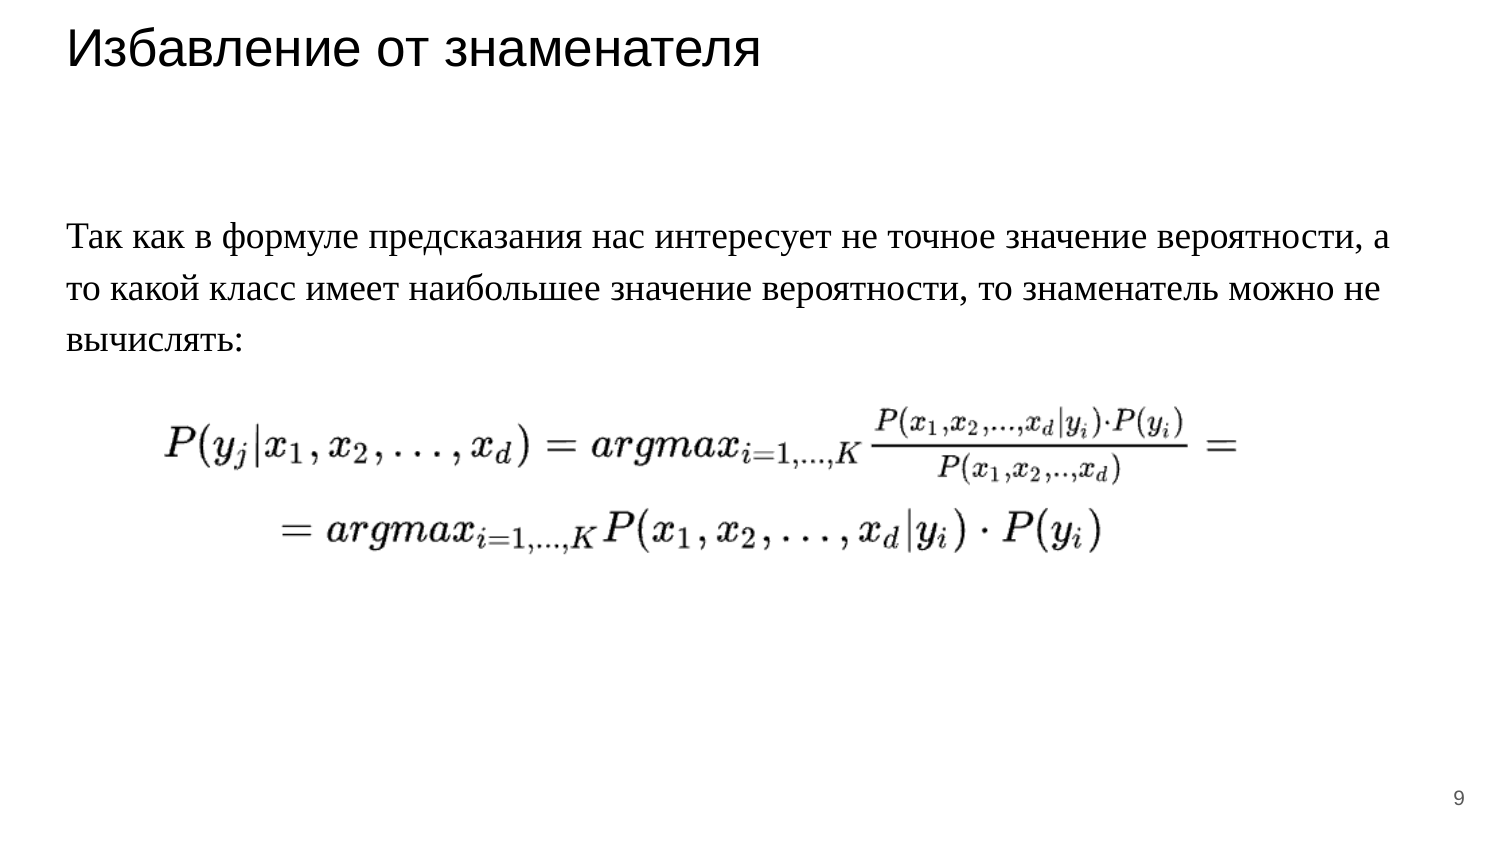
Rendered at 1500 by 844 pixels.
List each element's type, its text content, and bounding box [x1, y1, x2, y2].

title Избавление от знаменателя [51, 0, 1449, 92]
picture [162, 404, 1239, 557]
list Так как в формуле предсказания нас интересует не точное значение вероятности, а то какой класс имеет наибольшее значение вероятности, то знаменатель можно не вычислять: [51, 189, 1449, 750]
slide_number ‹#› [1389, 764, 1480, 830]
